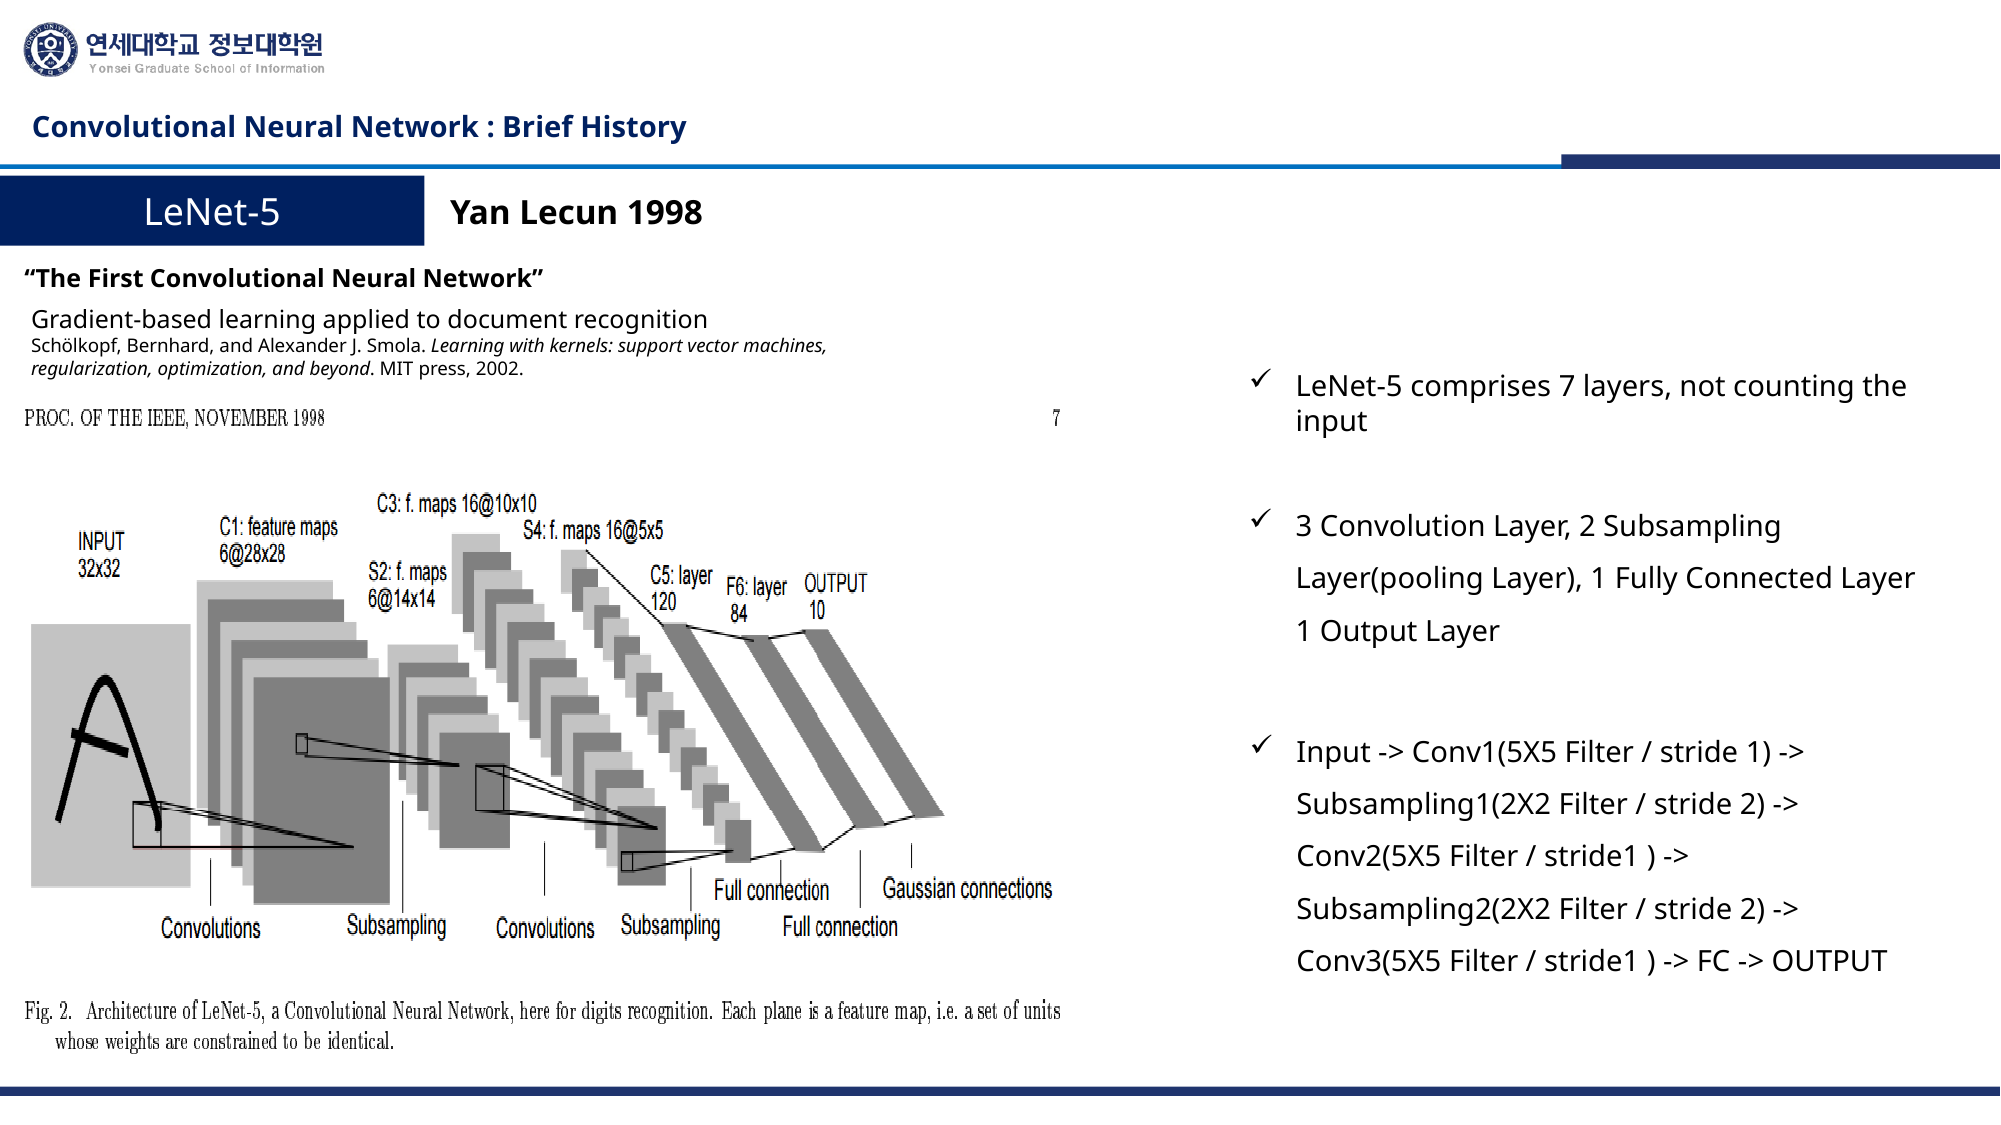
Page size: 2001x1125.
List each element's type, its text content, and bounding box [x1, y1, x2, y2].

text_box Input -> Conv1(5X5 Filter / stride 1) -> Subsampling1(2X2 Filter / stride 2) -> Conv2(5X5 Filter / stride1 ) -> Subsampling2(2X2 Filter / stride 2) -> Conv3(5X5 Filter / stride1 ) -> FC -> OUTPUT [1234, 708, 1938, 985]
text_box 3 Convolution Layer, 2 Subsampling Layer(pooling Layer), 1 Fully Connected Layer 1 Output Layer [1234, 482, 1938, 655]
text_box LeNet-5 comprises 7 layers, not counting the input [1234, 360, 1938, 445]
text_box LeNet-5 [0, 174, 425, 247]
picture [9, 363, 1072, 1074]
text_box “The First Convolutional Neural Network” [9, 255, 1049, 300]
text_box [0, 154, 2000, 169]
text_box [0, 1086, 2000, 1097]
text_box Yan Lecun 1998 [435, 183, 718, 239]
picture [22, 20, 336, 81]
text_box Convolutional Neural Network : Brief History [17, 100, 715, 151]
text_box Gradient-based learning applied to document recognition Schölkopf, Bernhard, and Alexander J. Smola. Learning with kernels: support vector machines, regularization, optimization, and beyond. MIT press, 2002. [16, 296, 966, 363]
